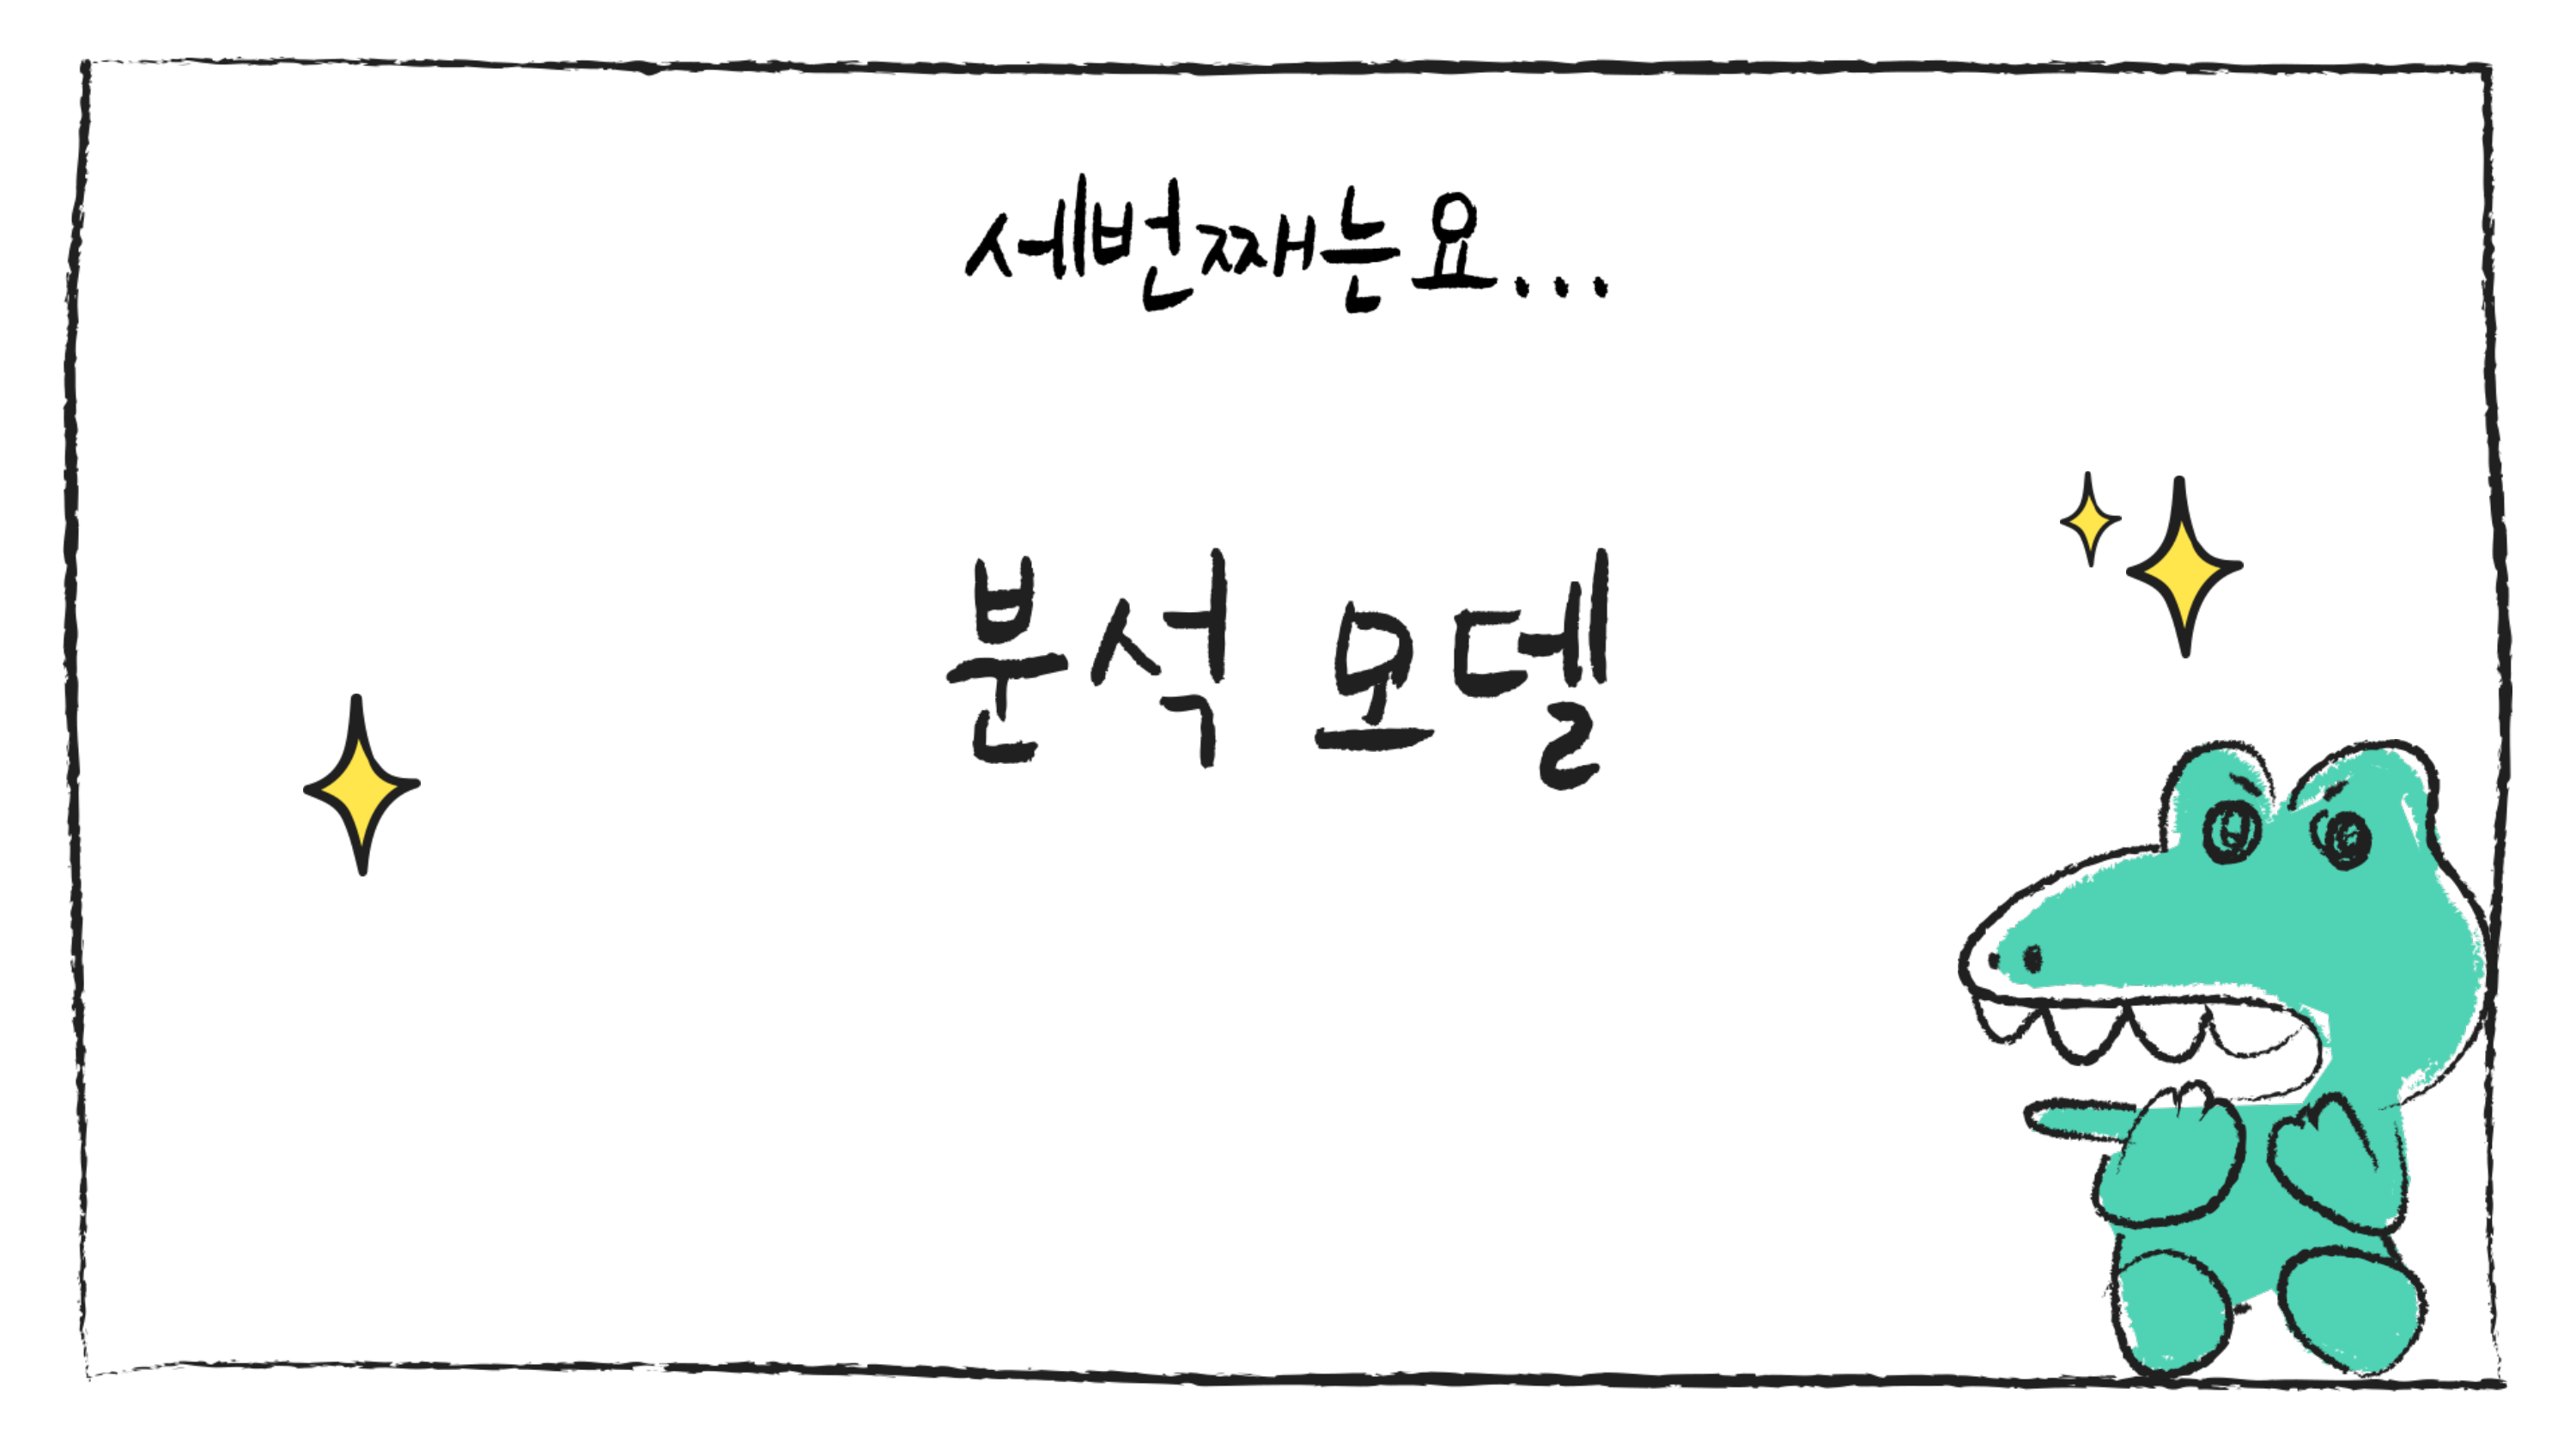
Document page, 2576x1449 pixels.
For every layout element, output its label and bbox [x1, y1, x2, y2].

picture [603, 118, 1701, 423]
text_box [2059, 471, 2122, 567]
text_box [63, 56, 2513, 1392]
picture [179, 480, 1739, 938]
text_box [2126, 476, 2245, 659]
text_box [303, 694, 422, 877]
text_box [1958, 739, 2497, 1381]
